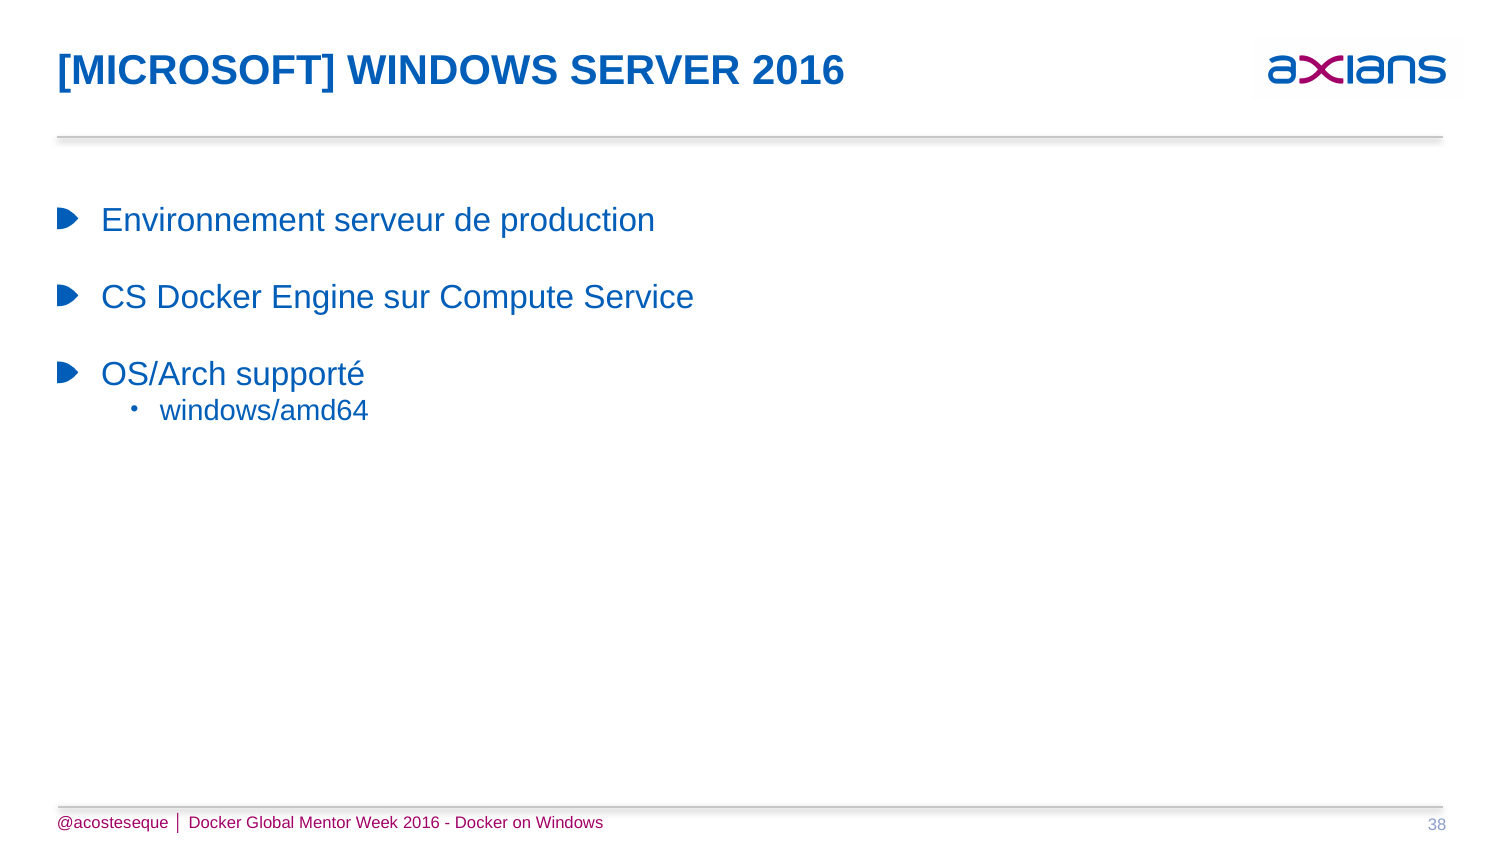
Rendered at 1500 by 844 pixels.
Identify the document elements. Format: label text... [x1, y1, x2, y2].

title [Microsoft] Windows Server 2016 [42, 0, 1269, 136]
footer @acosteseque │ Docker Global Mentor Week 2016 - Docker on Windows [42, 804, 876, 836]
picture [57, 360, 79, 384]
picture [57, 206, 79, 230]
list Environnement serveur de production CS Docker Engine sur Compute Service OS/Arch supporté windows/amd64 [42, 198, 1446, 844]
picture [1269, 38, 1463, 101]
picture [57, 283, 79, 307]
